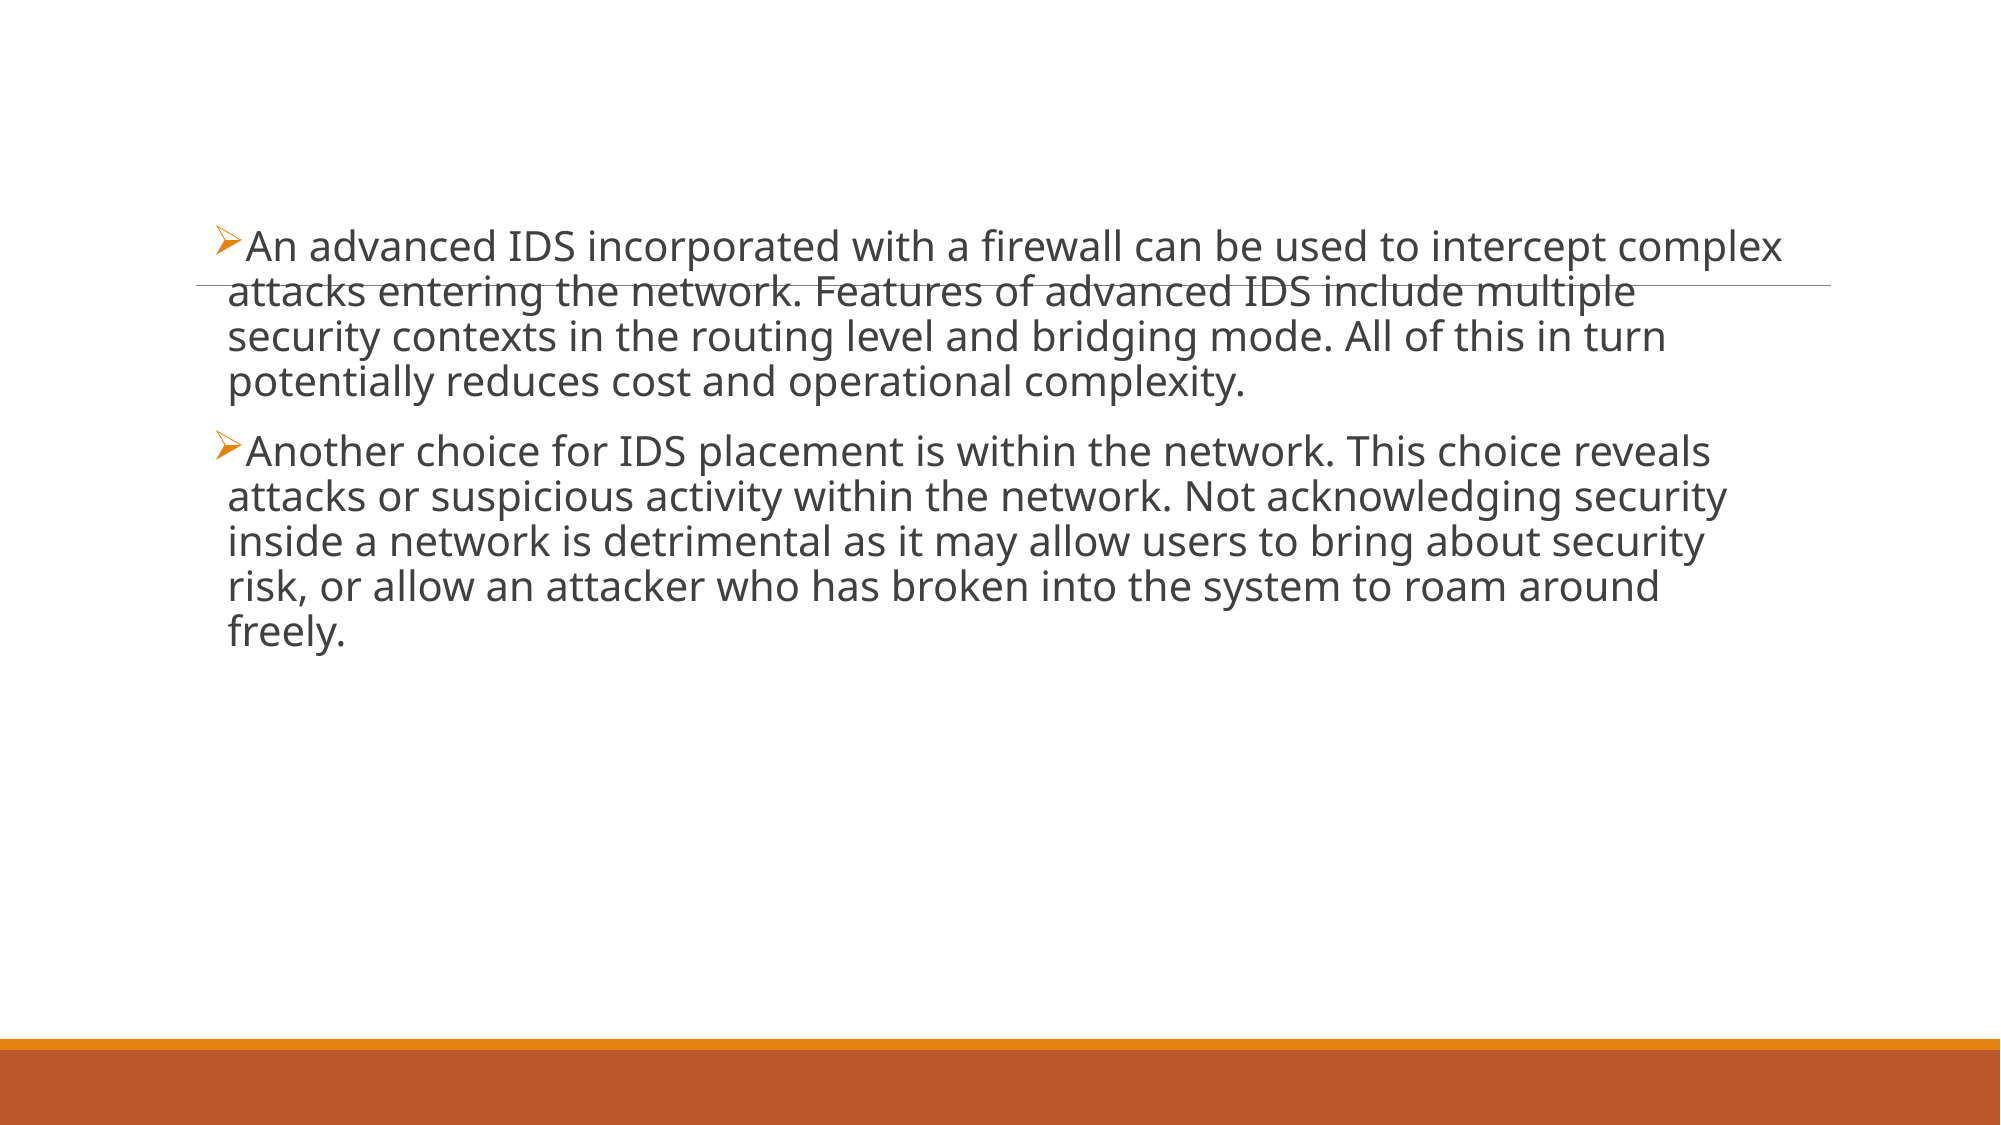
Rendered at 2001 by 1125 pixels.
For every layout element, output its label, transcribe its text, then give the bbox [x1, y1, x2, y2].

list An advanced IDS incorporated with a firewall can be used to intercept complex attacks entering the network. Features of advanced IDS include multiple security contexts in the routing level and bridging mode. All of this in turn potentially reduces cost and operational complexity. Another choice for IDS placement is within the network. This choice reveals attacks or suspicious activity within the network. Not acknowledging security inside a network is detrimental as it may allow users to bring about security risk, or allow an attacker who has broken into the system to roam around freely. [211, 225, 1788, 965]
